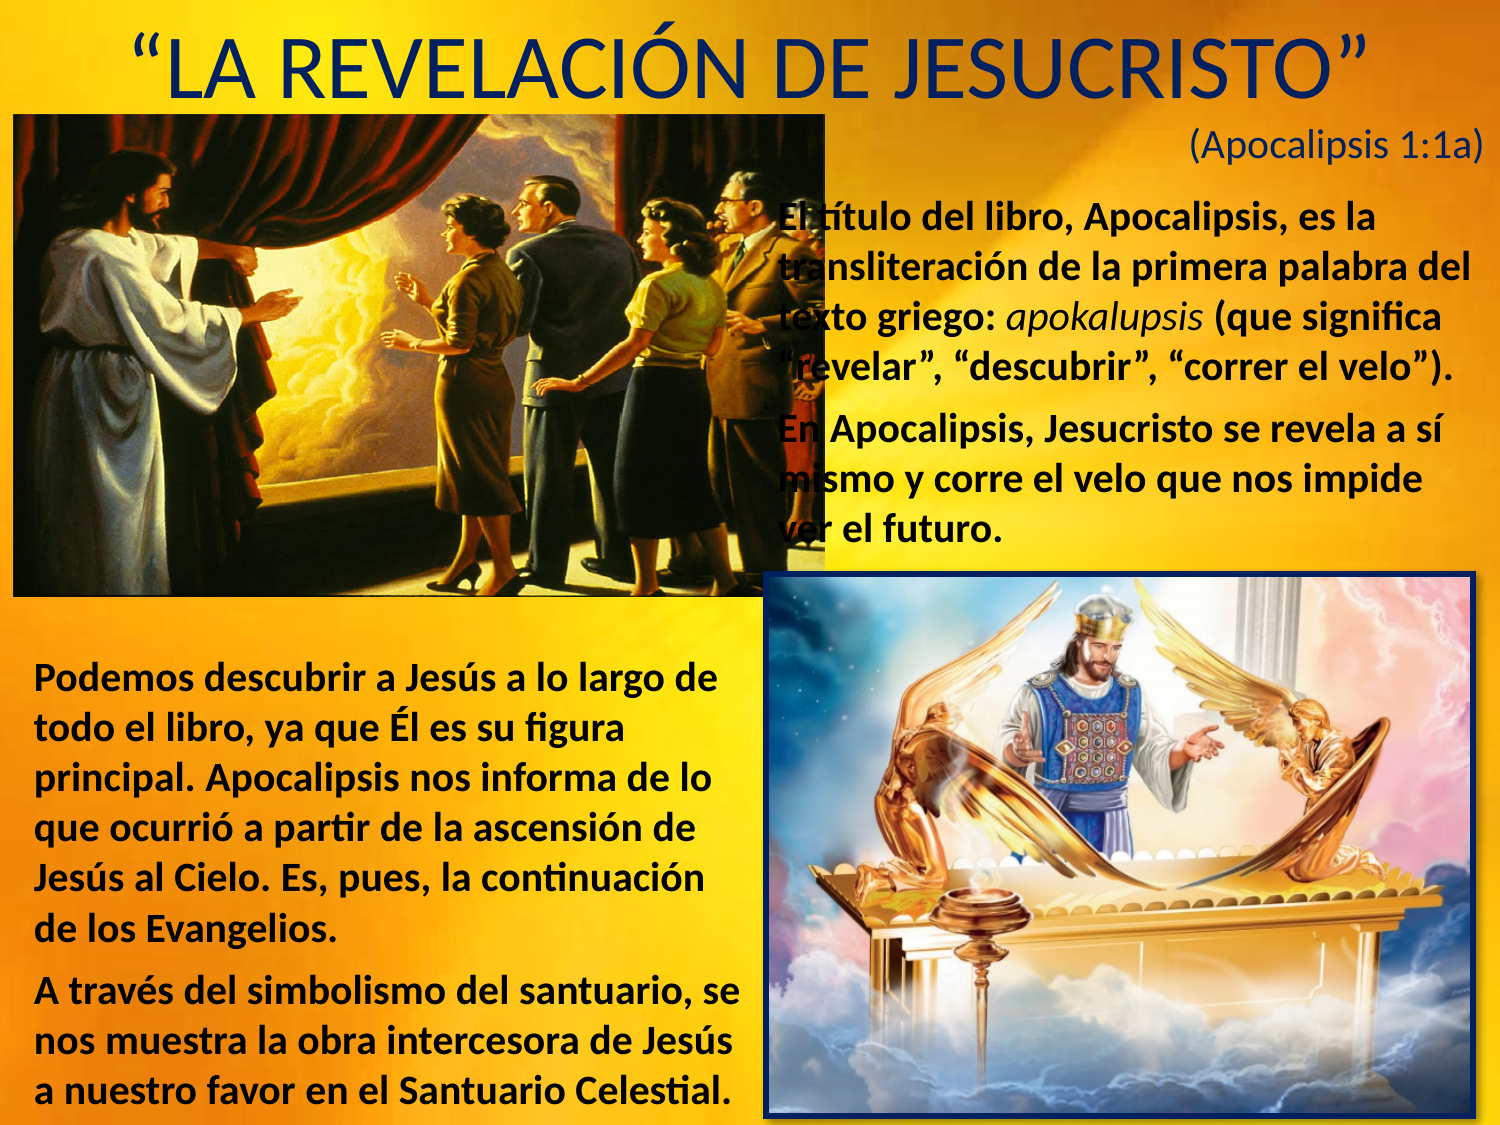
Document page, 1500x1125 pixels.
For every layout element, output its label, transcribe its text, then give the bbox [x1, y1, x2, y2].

text_box Podemos descubrir a Jesús a lo largo de todo el libro, ya que Él es su figura principal. Apocalipsis nos informa de lo que ocurrió a partir de la ascensión de Jesús al Cielo. Es, pues, la continuación de los Evangelios. A través del simbolismo del santuario, se nos muestra la obra intercesora de Jesús a nuestro favor en el Santuario Celestial. [19, 642, 762, 1121]
text_box “LA REVELACIÓN DE JESUCRISTO” (Apocalipsis 1:1a) [0, 0, 1500, 175]
picture [0, 114, 1500, 1125]
text_box El título del libro, Apocalipsis, es la transliteración de la primera palabra del texto griego: apokalupsis (que significa “revelar”, “descubrir”, “correr el velo”). En Apocalipsis, Jesucristo se revela a sí mismo y corre el velo que nos impide ver el futuro. [825, 181, 1490, 559]
